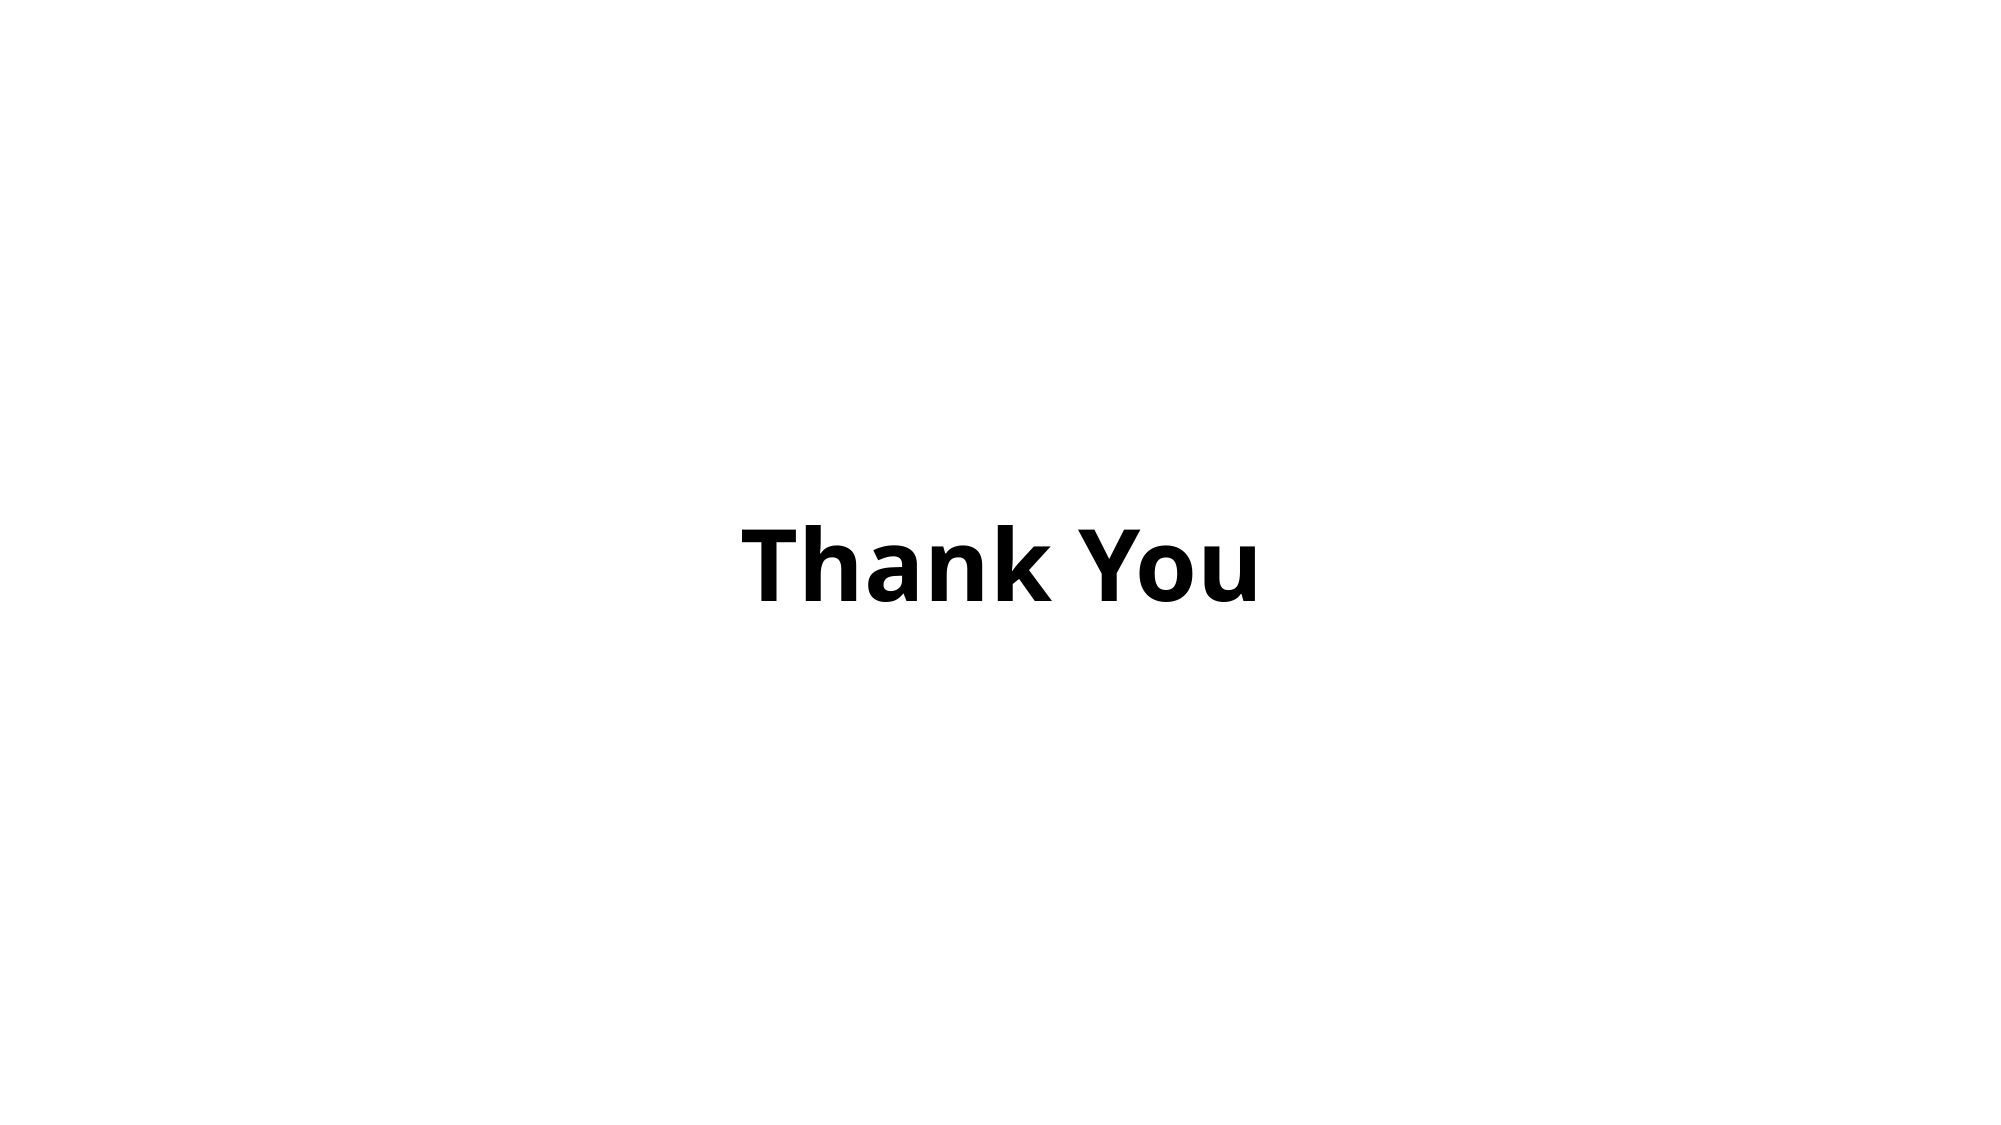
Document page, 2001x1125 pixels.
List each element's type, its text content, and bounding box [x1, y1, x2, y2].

text_box Thank You [512, 494, 1493, 629]
